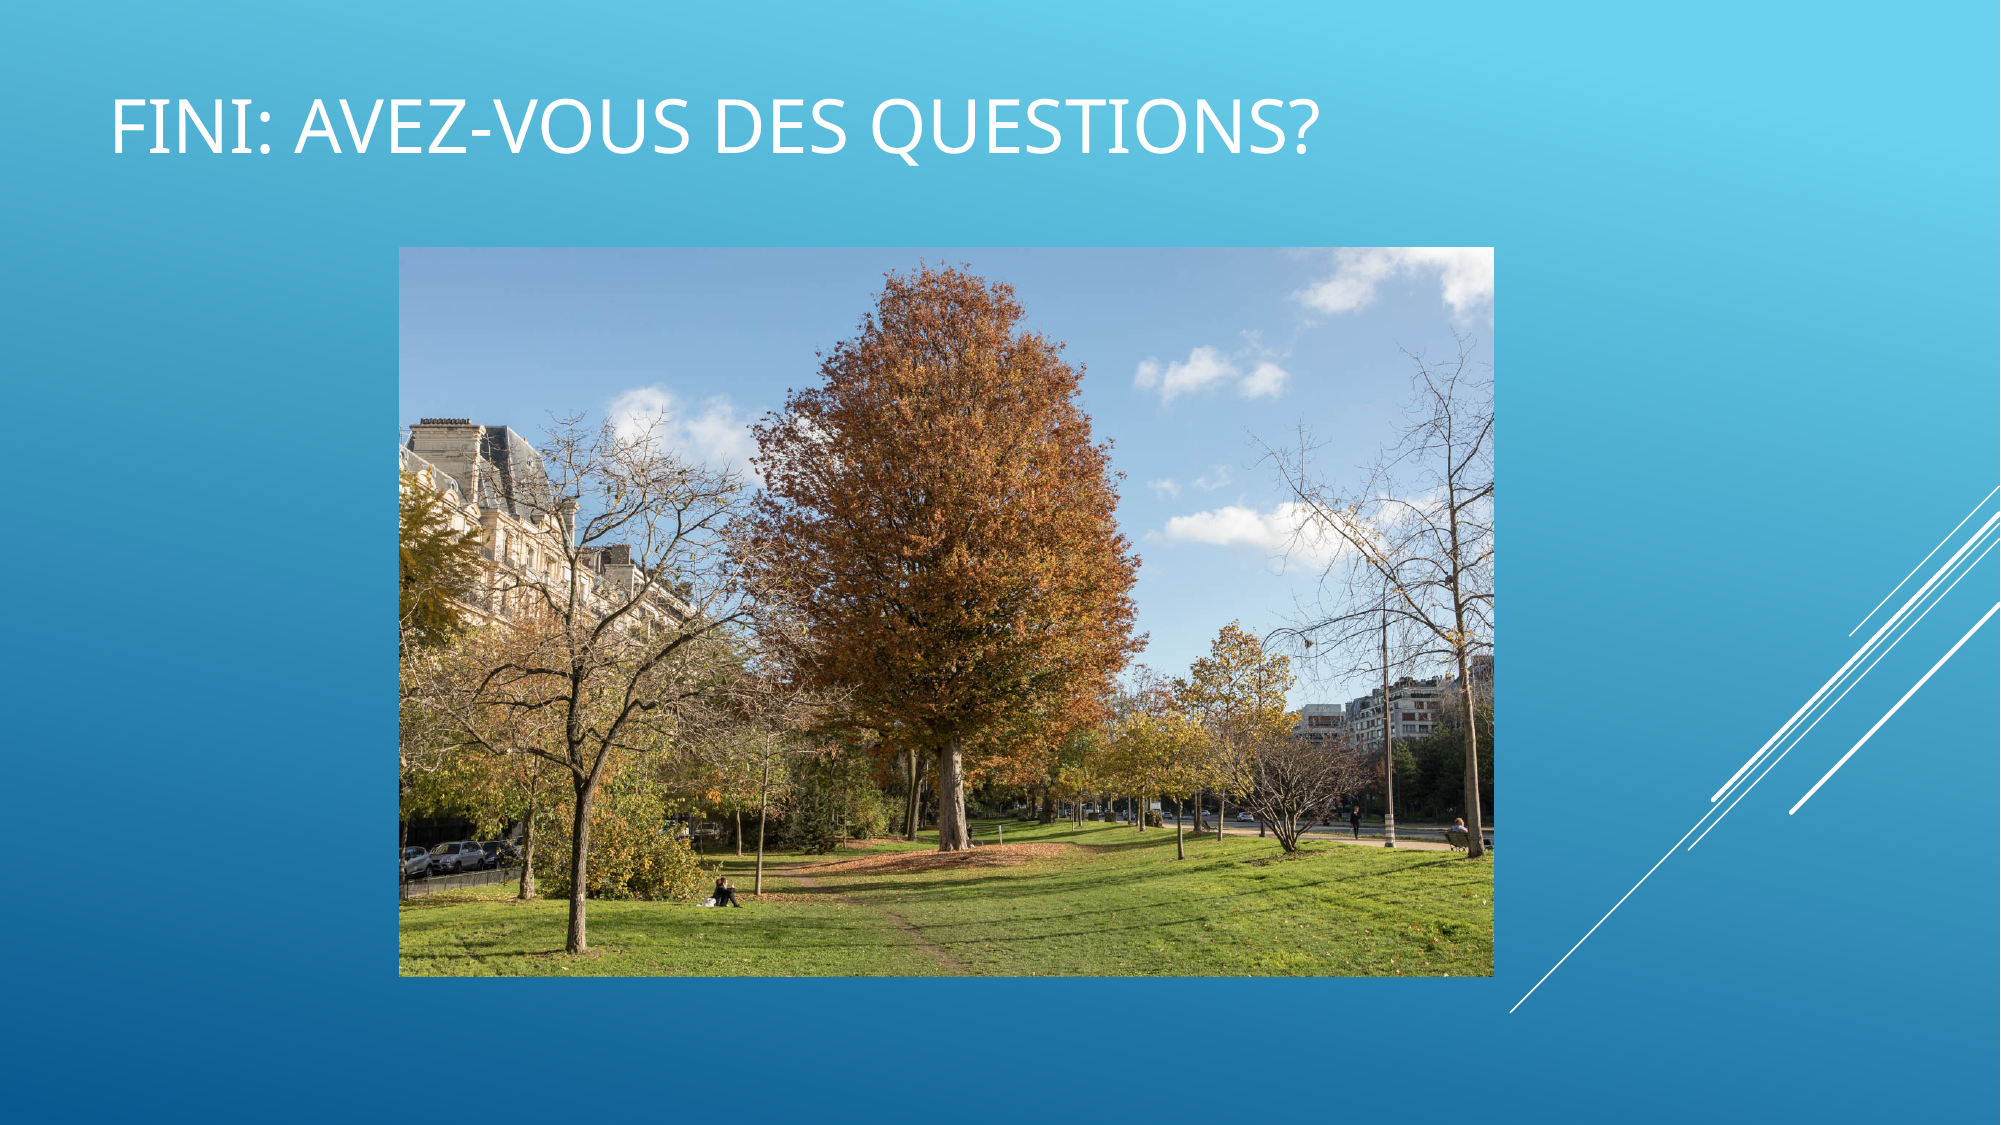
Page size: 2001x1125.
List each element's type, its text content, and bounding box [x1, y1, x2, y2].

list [399, 246, 1494, 977]
title FINI: Avez-vous des questions? [93, 0, 1494, 248]
